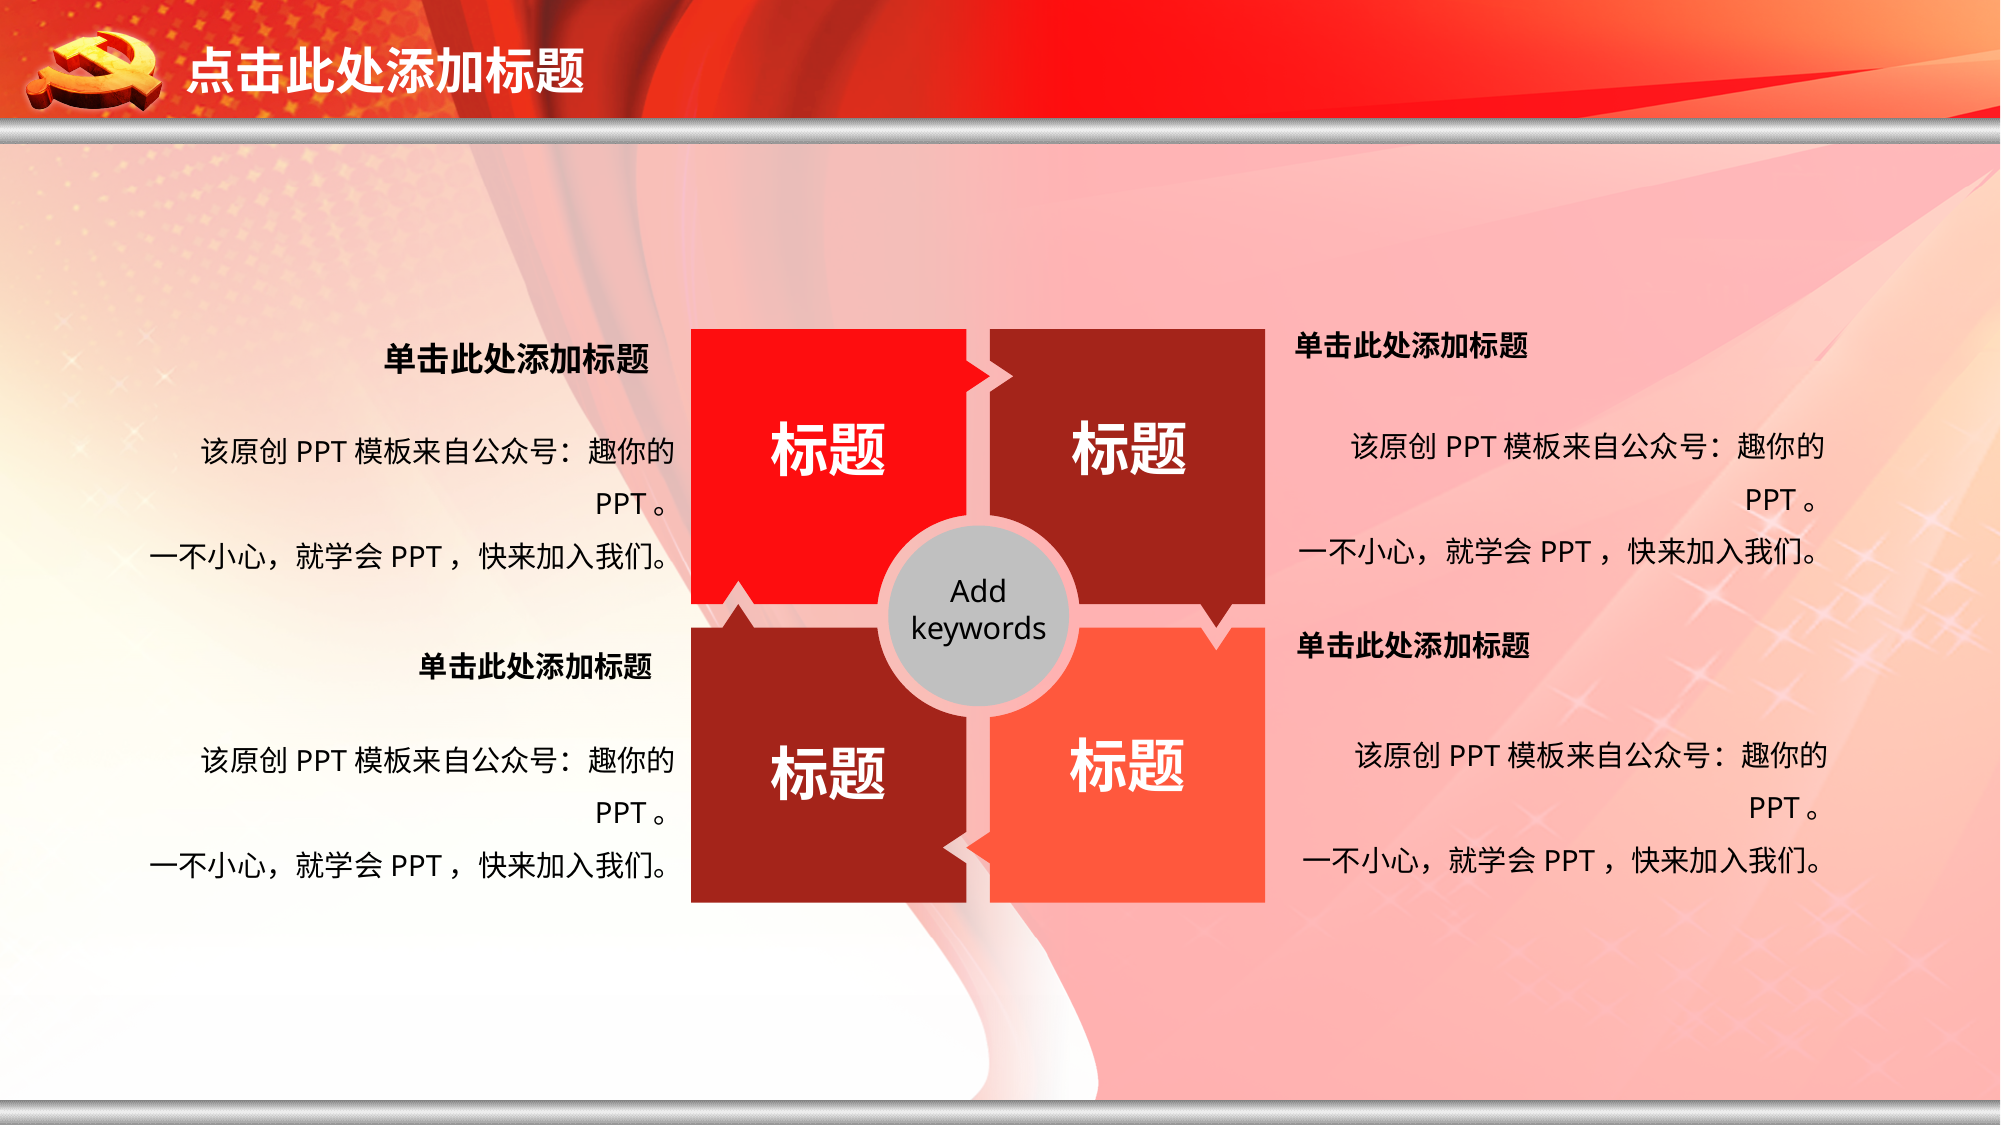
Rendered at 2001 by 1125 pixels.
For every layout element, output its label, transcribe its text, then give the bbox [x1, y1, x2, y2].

text_box 该原创PPT模板来自公众号：趣你的PPT。 一不小心，就学会PPT，快来加入我们。 [1272, 403, 1848, 576]
text_box 该原创PPT模板来自公众号：趣你的PPT。 一不小心，就学会PPT，快来加入我们。 [117, 717, 685, 890]
text_box 该原创PPT模板来自公众号：趣你的PPT。 一不小心，就学会PPT，快来加入我们。 [1272, 712, 1851, 885]
text_box 该原创PPT模板来自公众号：趣你的PPT。 一不小心，就学会PPT，快来加入我们。 [117, 408, 685, 581]
text_box 单击此处添加标题 [404, 641, 683, 691]
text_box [690, 328, 1268, 903]
text_box 单击此处添加标题 [1282, 619, 1763, 670]
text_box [872, 525, 1085, 707]
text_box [16, 21, 629, 119]
picture [0, 0, 2001, 1125]
text_box 单击此处添加标题 [1279, 320, 1763, 370]
text_box 单击此处添加标题 [368, 330, 682, 386]
